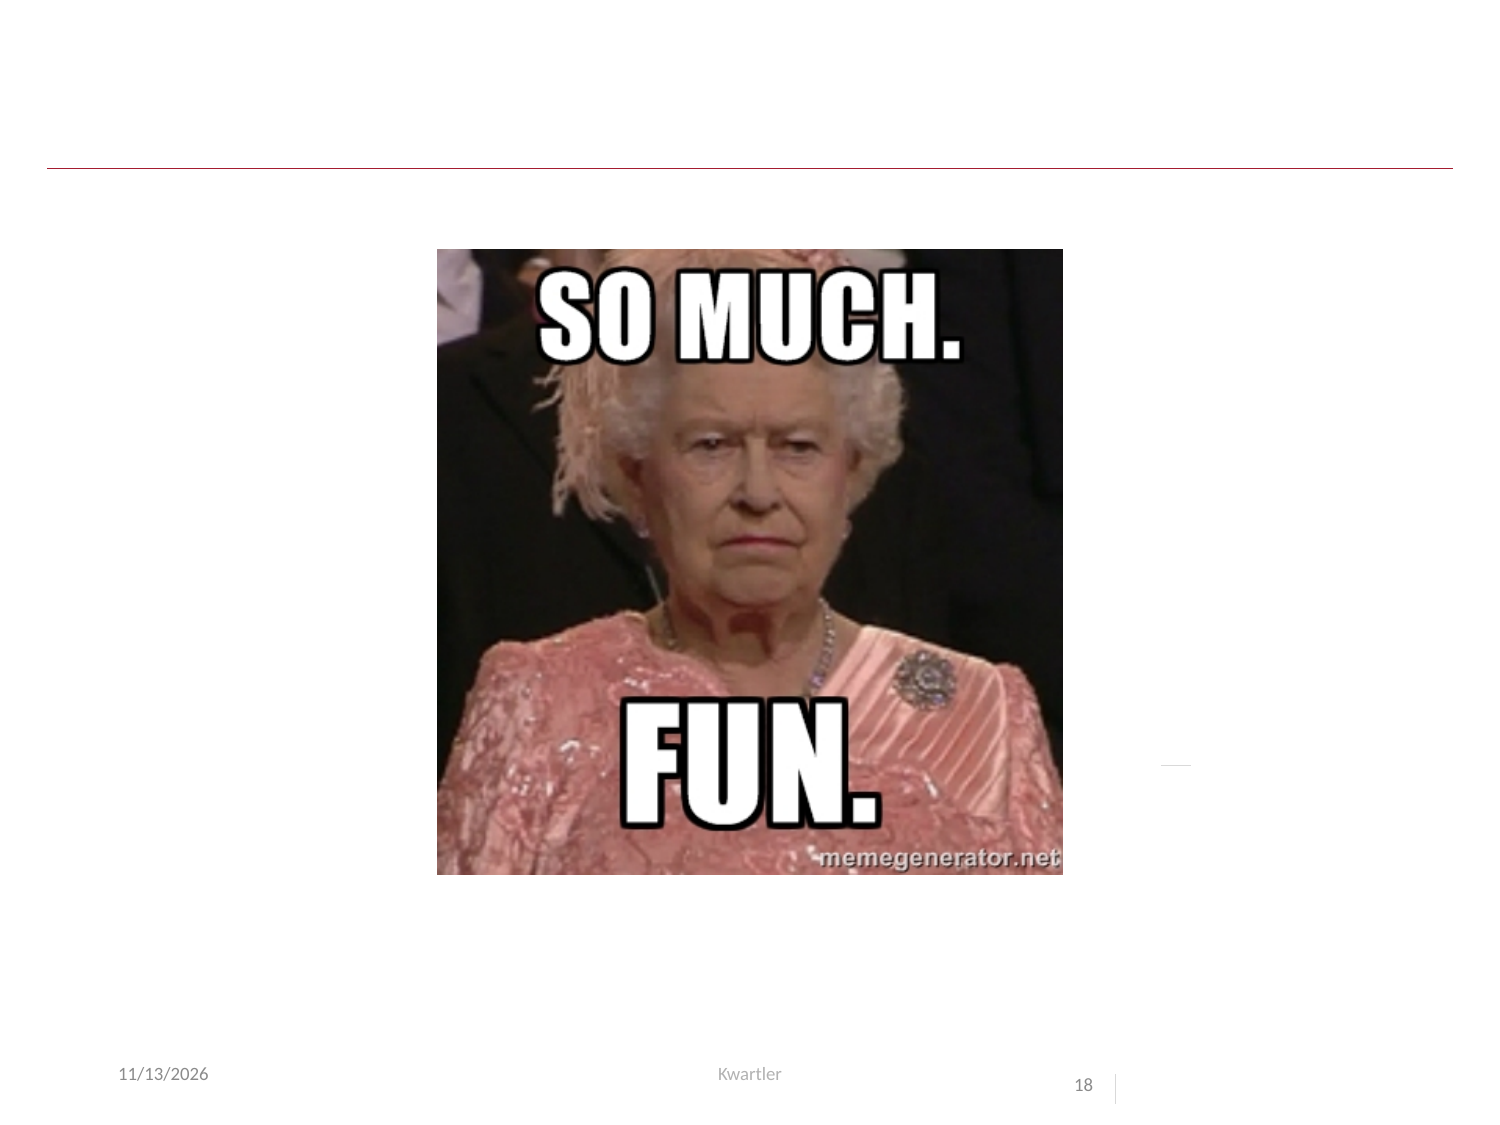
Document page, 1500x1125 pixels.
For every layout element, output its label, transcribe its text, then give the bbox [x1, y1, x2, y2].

footer Kwartler [496, 1042, 1004, 1103]
slide_number 18 [1059, 1042, 1200, 1103]
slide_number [103, 1042, 441, 1103]
picture [437, 249, 1063, 875]
